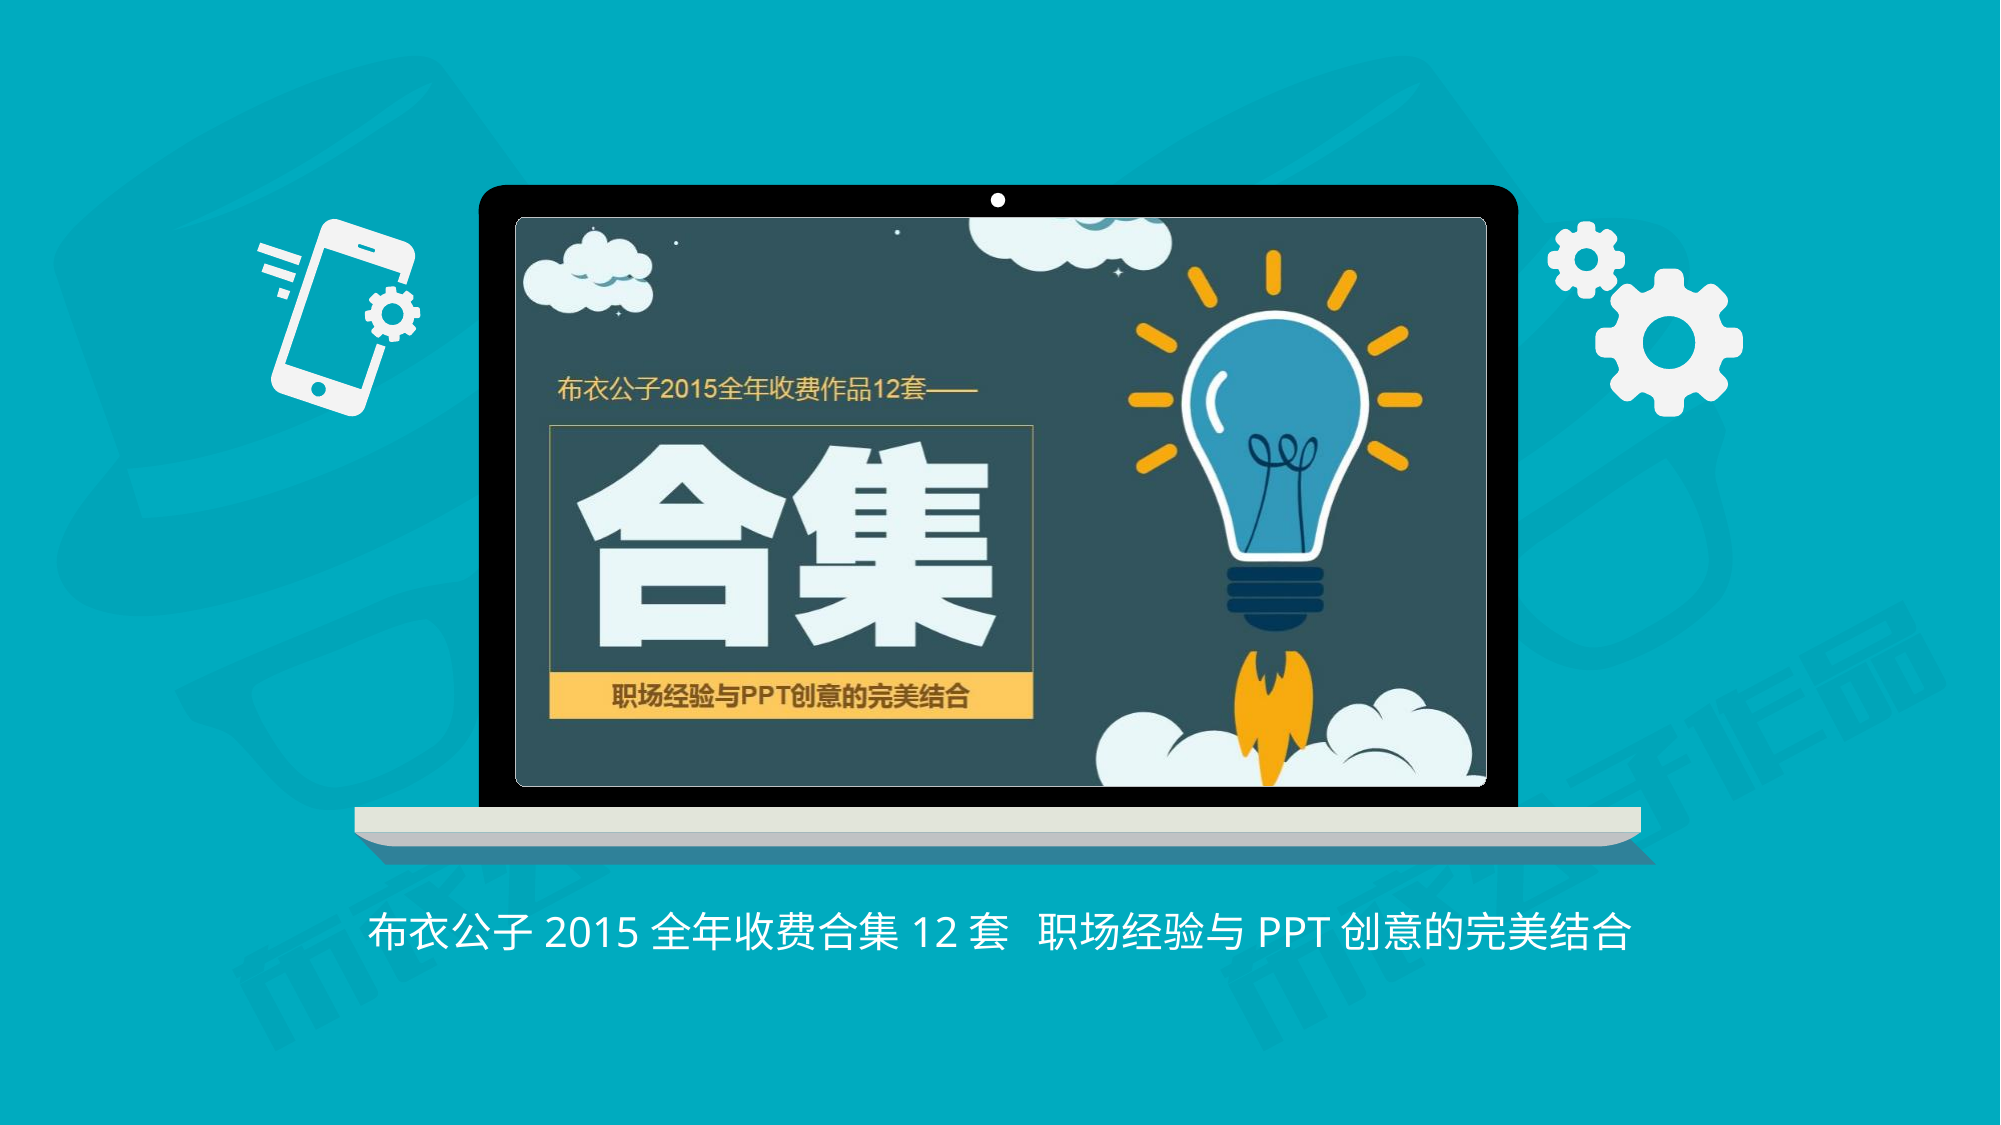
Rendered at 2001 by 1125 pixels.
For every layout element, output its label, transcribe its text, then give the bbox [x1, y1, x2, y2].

text_box 布衣公子2015全年收费合集12套 职场经验与PPT创意的完美结合 [352, 898, 1648, 964]
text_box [257, 184, 1743, 865]
picture [515, 216, 1487, 787]
